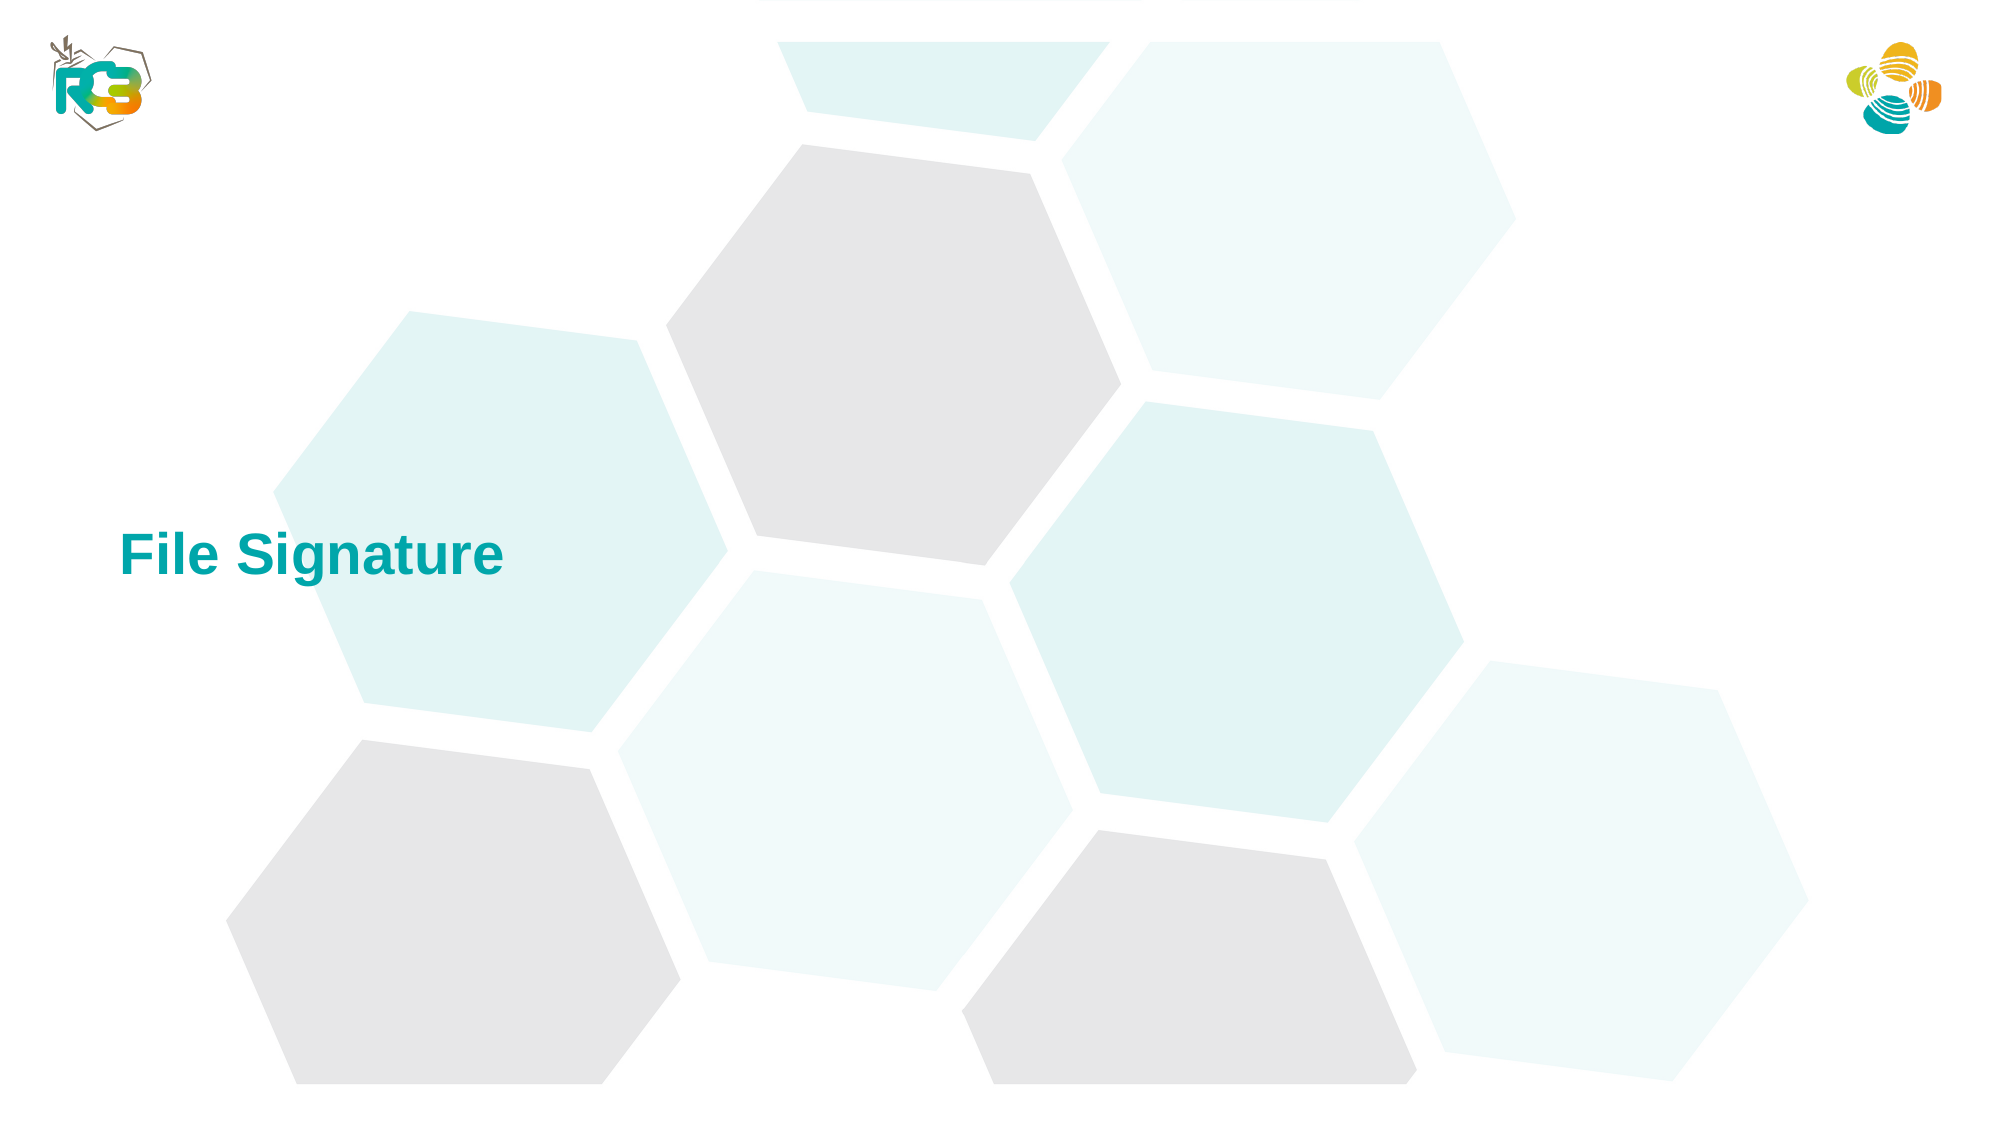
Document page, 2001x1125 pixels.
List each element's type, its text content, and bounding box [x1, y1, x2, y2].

picture [50, 32, 152, 134]
list [197, 292, 1803, 1047]
list File Signature [104, 516, 197, 608]
